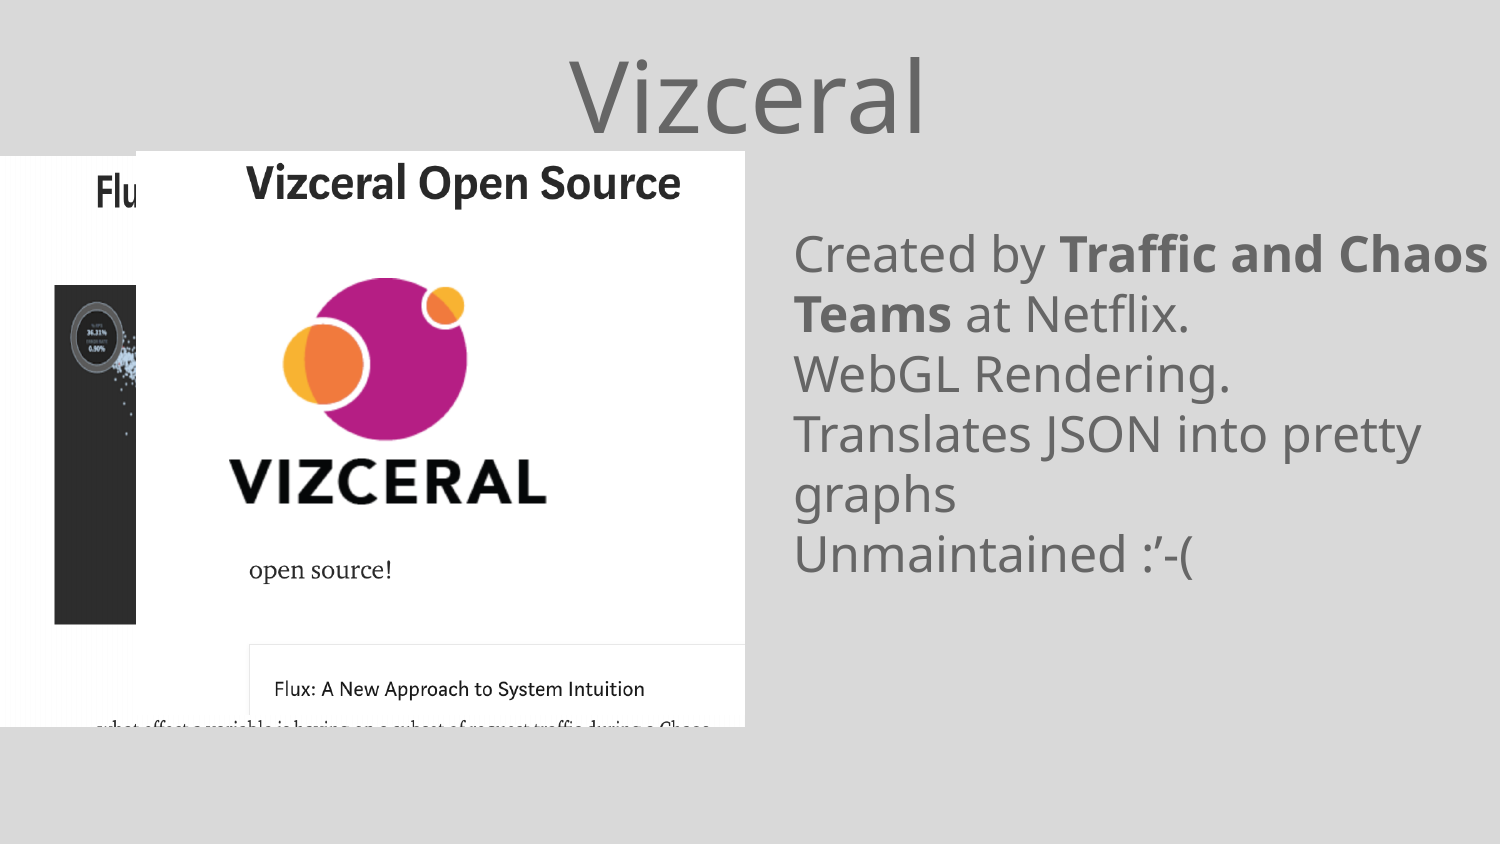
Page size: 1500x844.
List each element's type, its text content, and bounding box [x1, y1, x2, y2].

list Vizceral [534, 18, 966, 156]
text_box Created by Traffic and Chaos Teams at Netflix. WebGL Rendering. Translates JSON into pretty graphs Unmaintained :’-( [749, 156, 1500, 649]
picture [0, 151, 745, 728]
